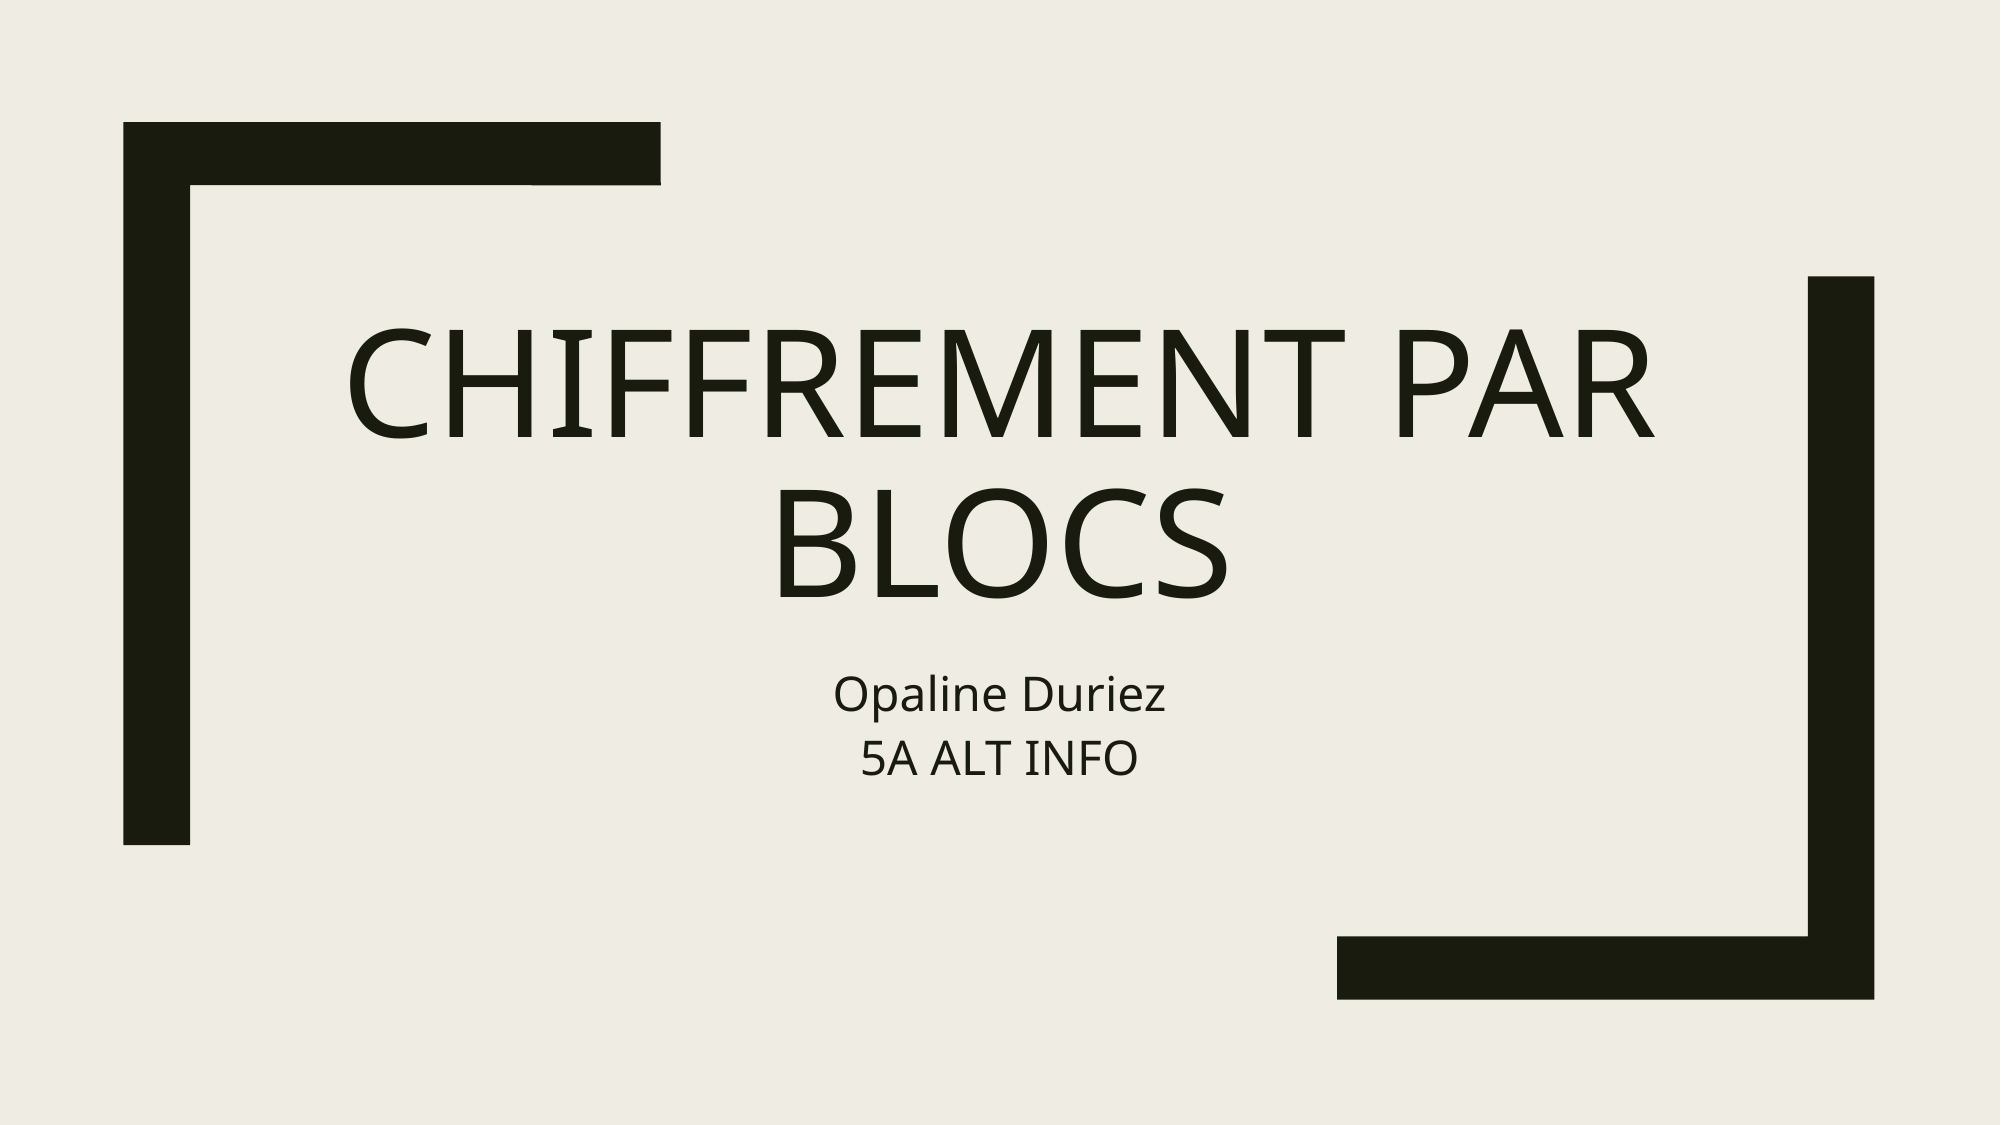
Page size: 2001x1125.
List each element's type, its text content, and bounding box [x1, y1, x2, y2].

subtitle Opaline Duriez 5A ALT INFO [439, 649, 1561, 828]
title Chiffrement par blocs [314, 293, 1686, 638]
